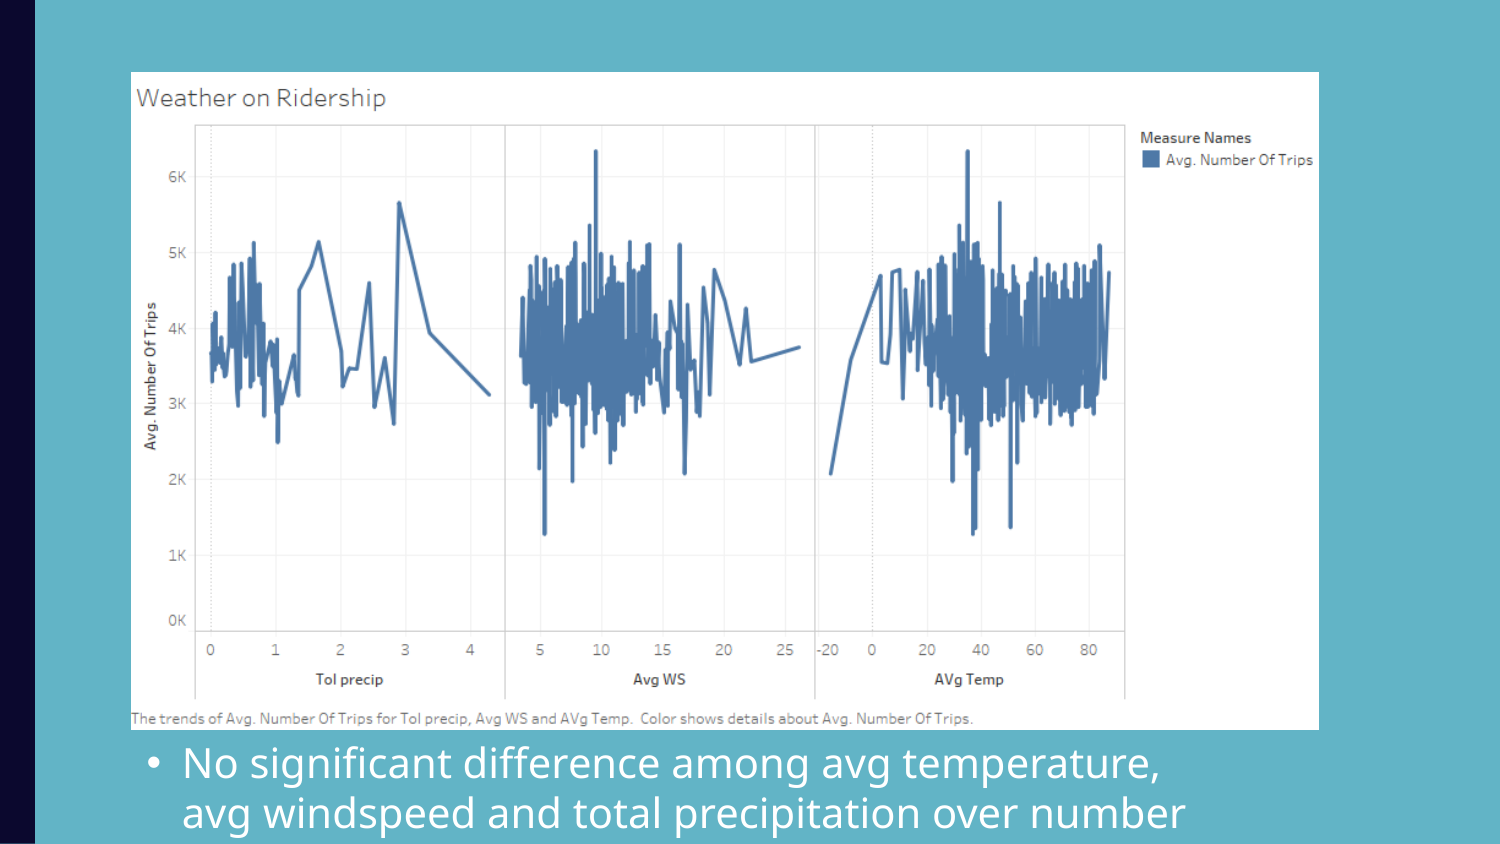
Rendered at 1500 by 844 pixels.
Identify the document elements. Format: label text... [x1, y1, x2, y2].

text_box No significant difference among avg temperature, avg windspeed and total precipitation over number of trips. [131, 730, 1218, 844]
picture [131, 72, 1319, 730]
